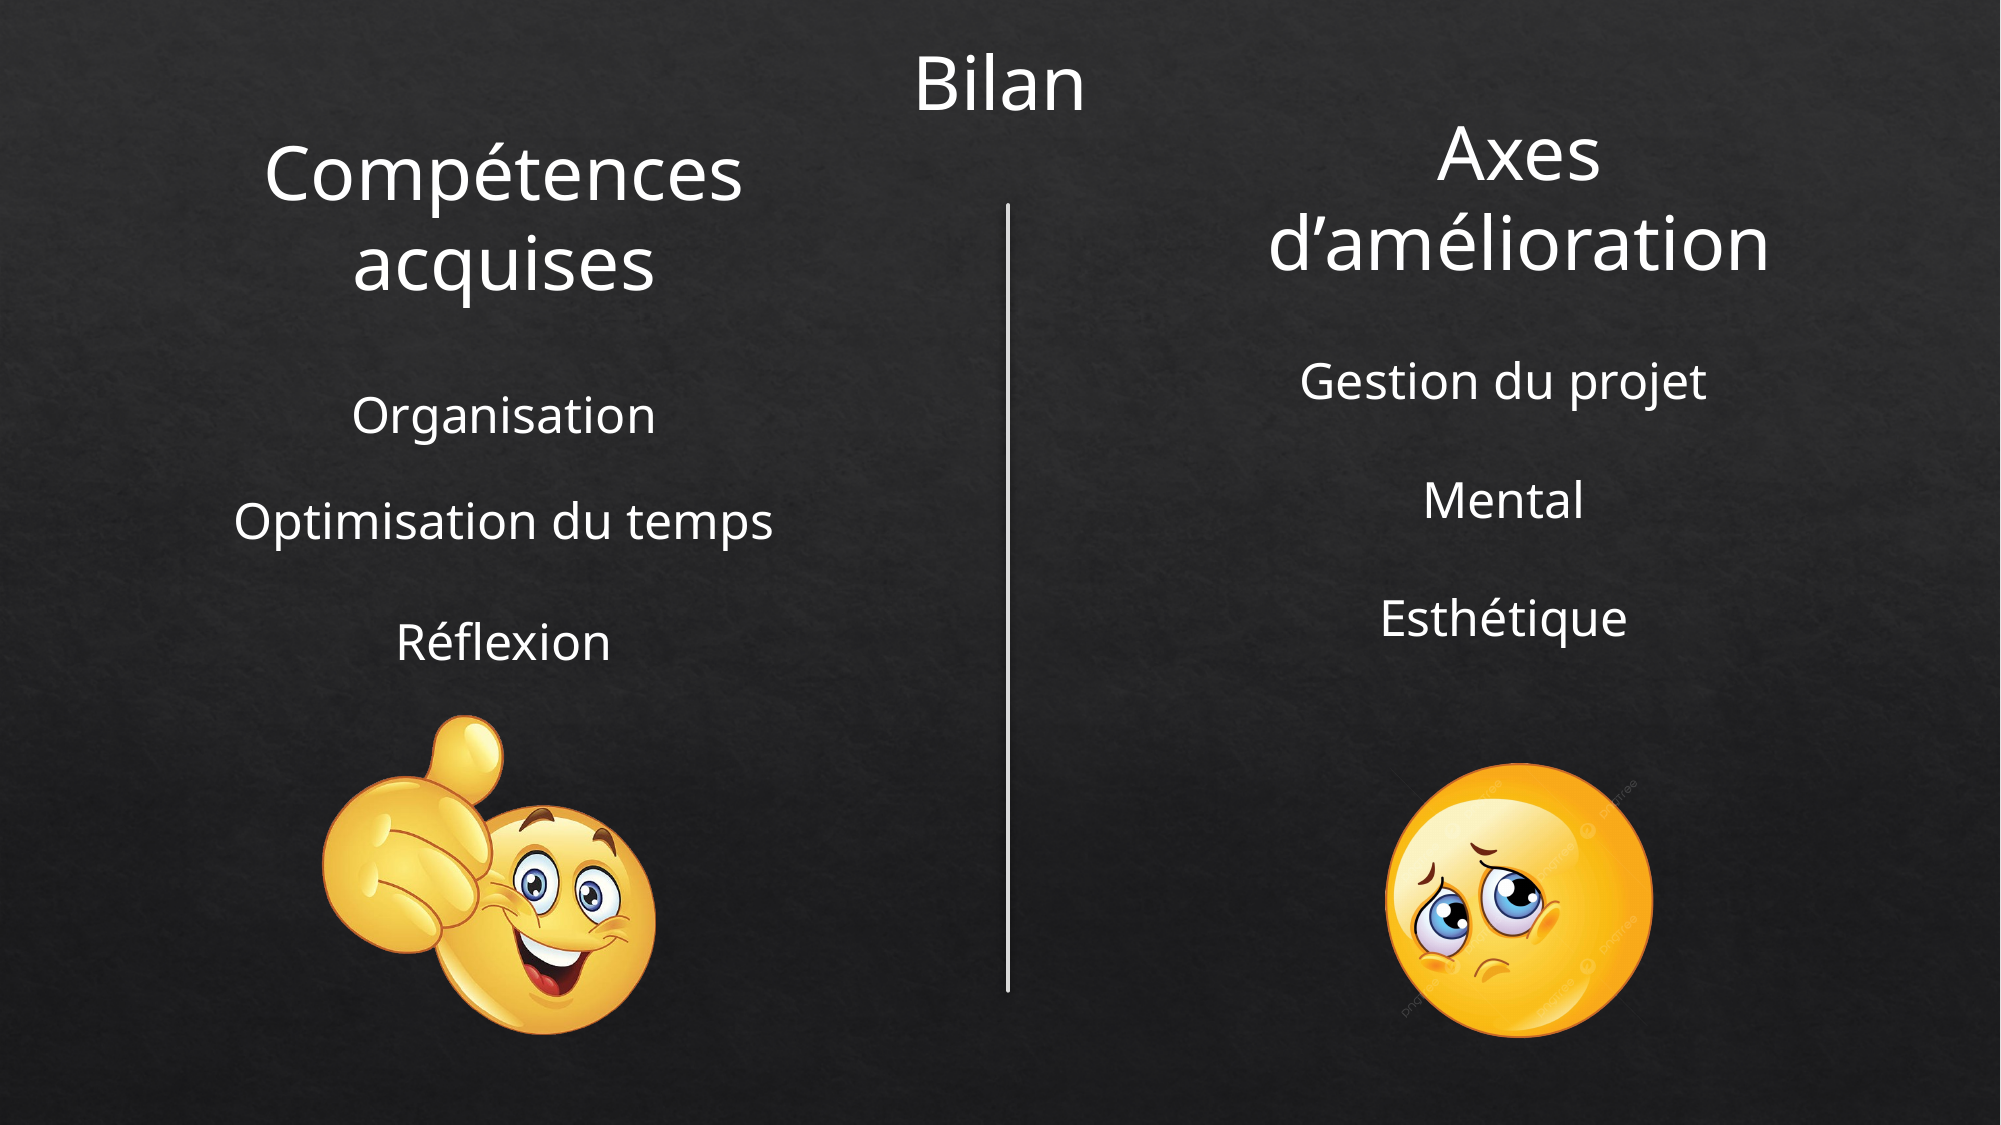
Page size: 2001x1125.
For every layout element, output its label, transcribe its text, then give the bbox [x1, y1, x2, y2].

text_box Compétences acquises [216, 118, 793, 314]
text_box Organisation [0, 376, 1001, 451]
text_box Gestion du projet [1016, 342, 2000, 418]
text_box Bilan [0, 28, 2000, 133]
text_box Optimisation du temps [0, 481, 1001, 557]
picture [321, 714, 657, 1037]
text_box Axes d’amélioration [1201, 98, 1839, 294]
text_box Réflexion [0, 603, 1001, 678]
text_box Esthétique [1016, 578, 2000, 654]
picture [1385, 763, 1655, 1040]
text_box Mental [1016, 460, 2000, 536]
